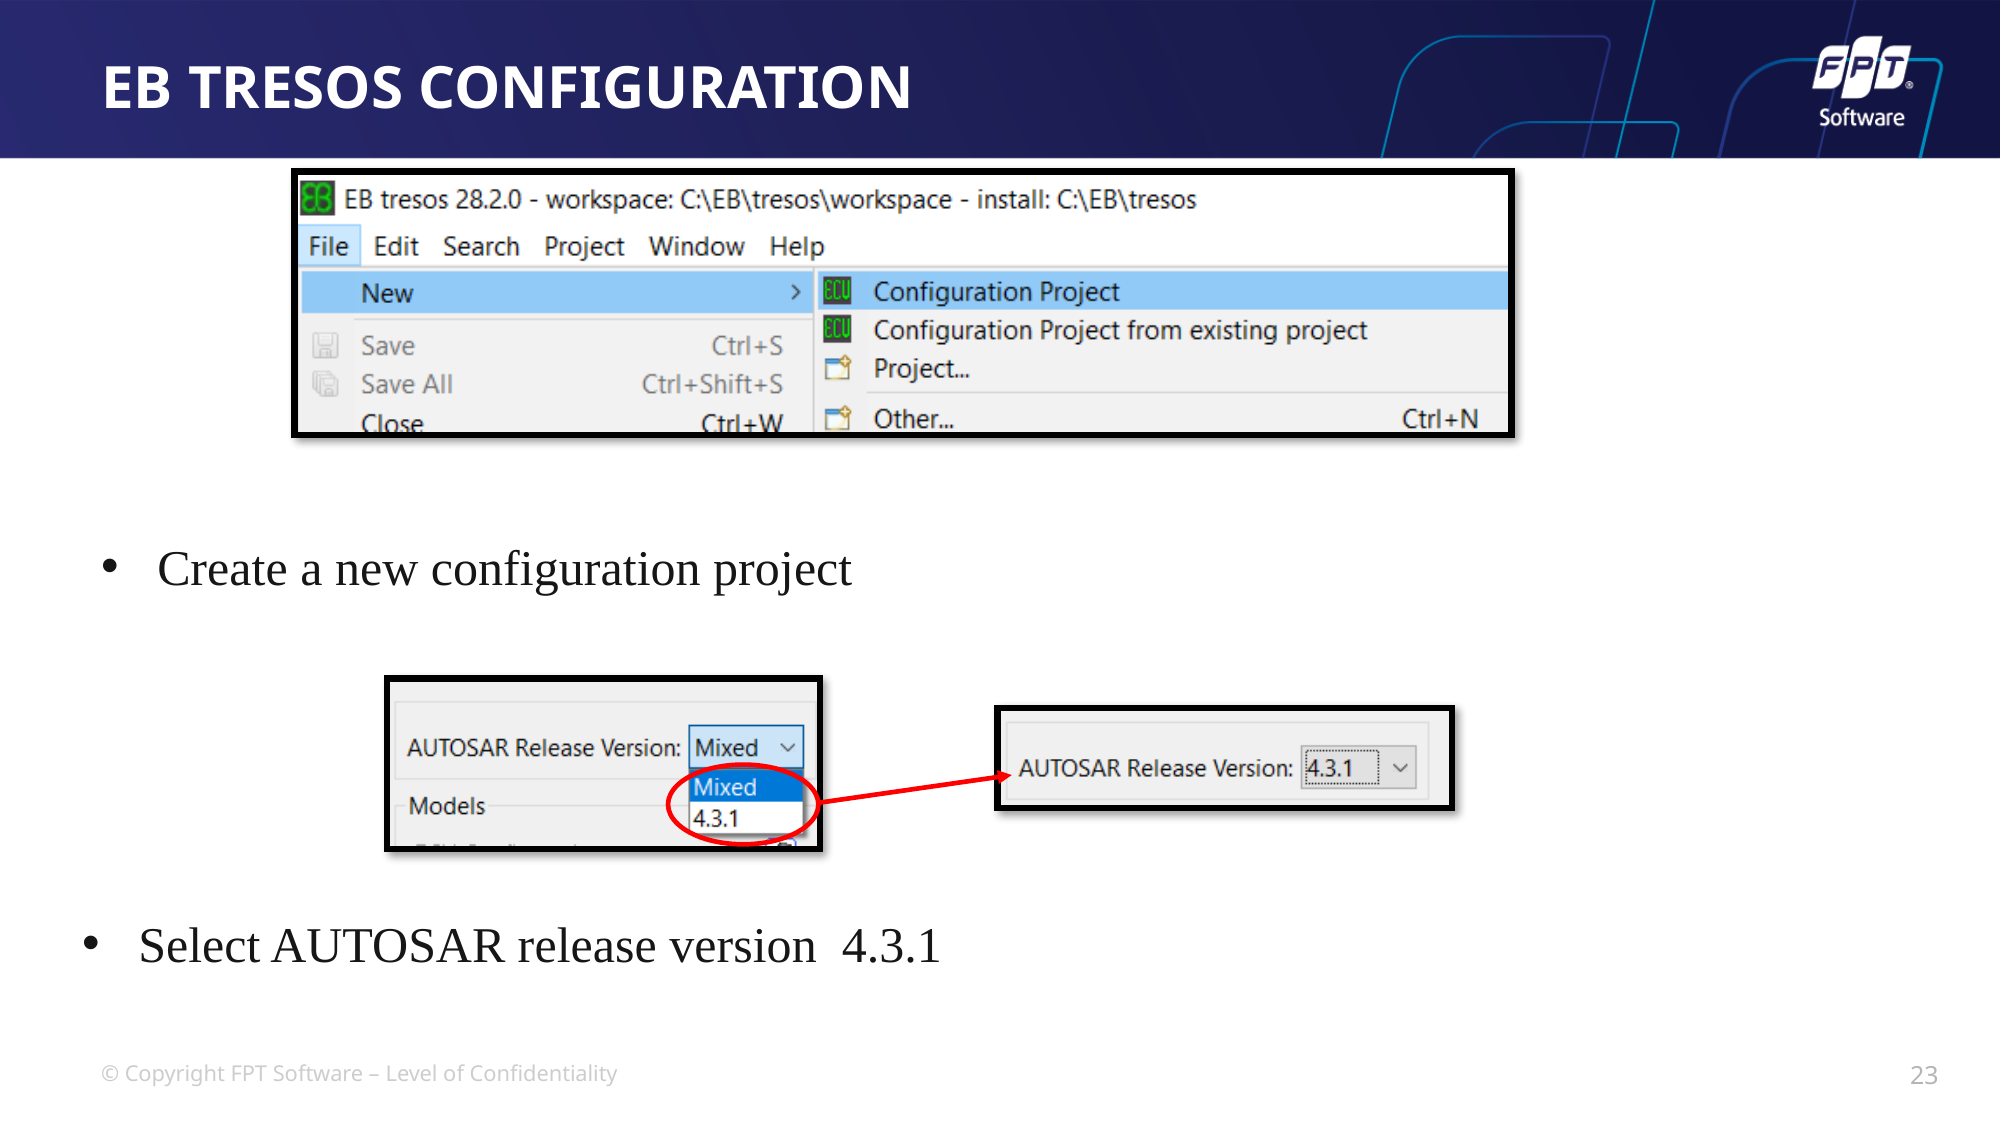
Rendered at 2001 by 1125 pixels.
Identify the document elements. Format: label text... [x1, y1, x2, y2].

slide_number 23 [1855, 1052, 1954, 1094]
text_box Create a new configuration project [86, 527, 962, 617]
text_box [390, 681, 1450, 846]
picture [1649, 0, 2000, 159]
picture [297, 174, 1509, 432]
text_box Select AUTOSAR release version 4.3.1 [67, 904, 1140, 996]
title EB TRESOS CONFIGURATION [86, 31, 1812, 148]
picture [0, 0, 1672, 159]
